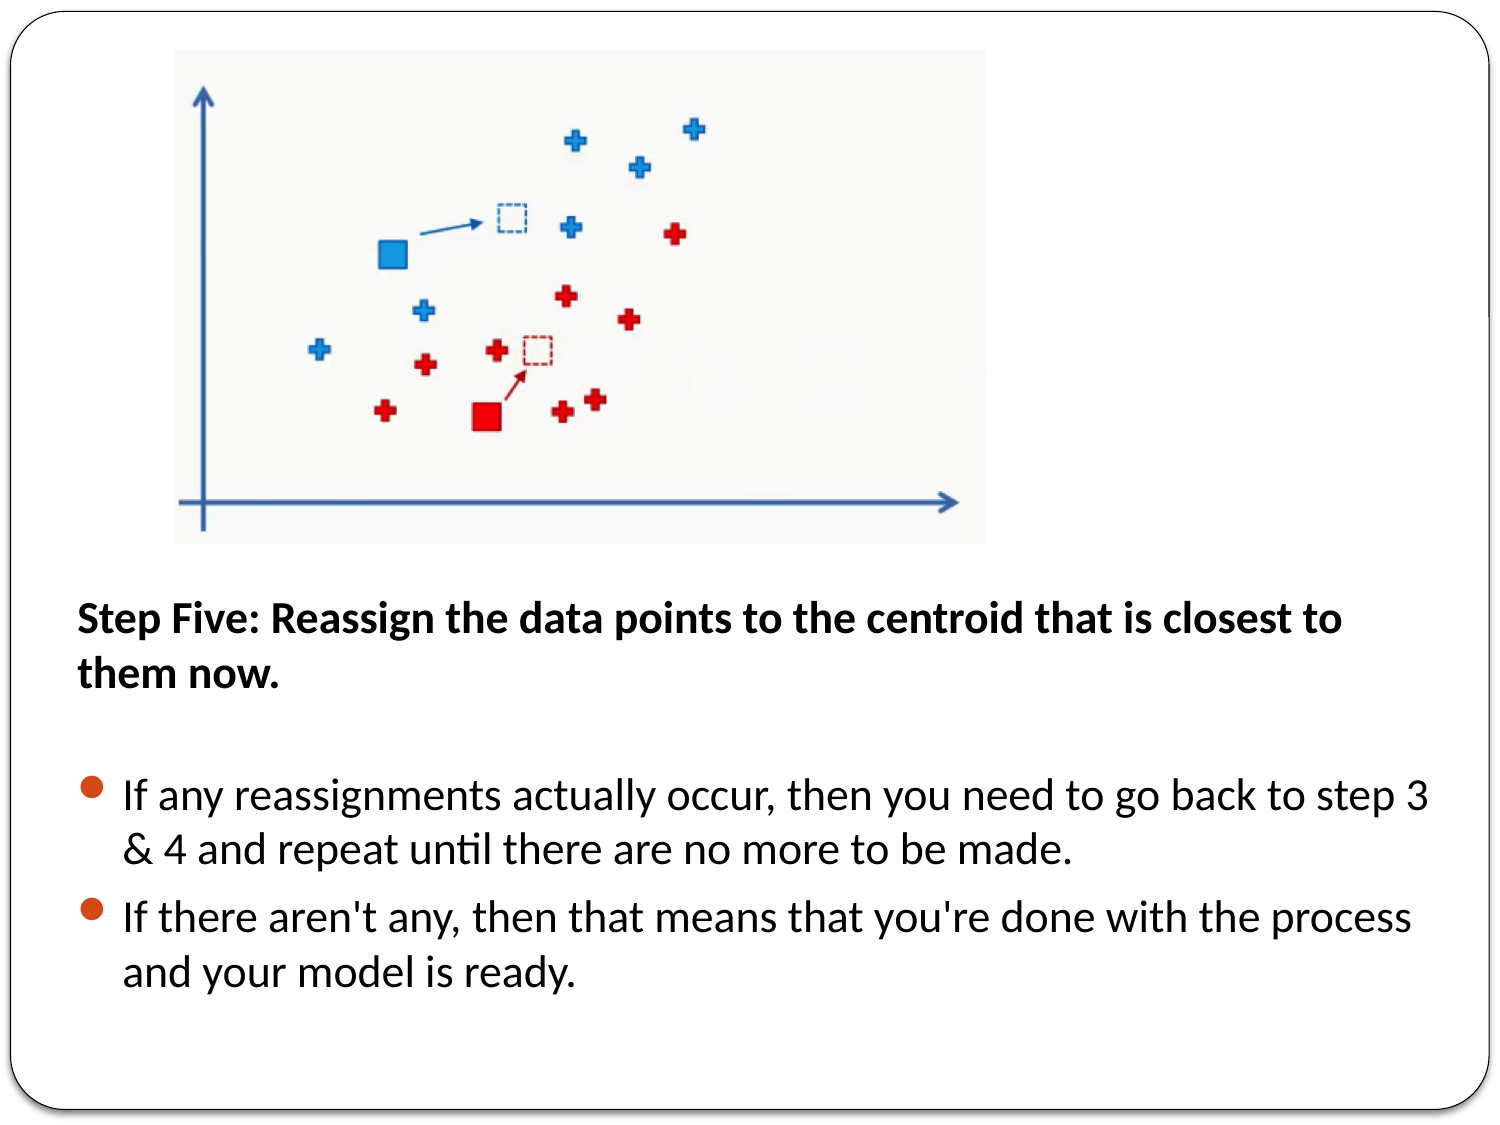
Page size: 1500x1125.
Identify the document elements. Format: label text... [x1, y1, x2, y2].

list Step Five: Reassign the data points to the centroid that is closest to them now. If any reassignments actually occur, then you need to go back to step 3 & 4 and repeat until there are no more to be made. If there aren't any, then that means that you're done with the process and your model is ready. [62, 50, 1463, 1075]
picture [174, 49, 987, 544]
